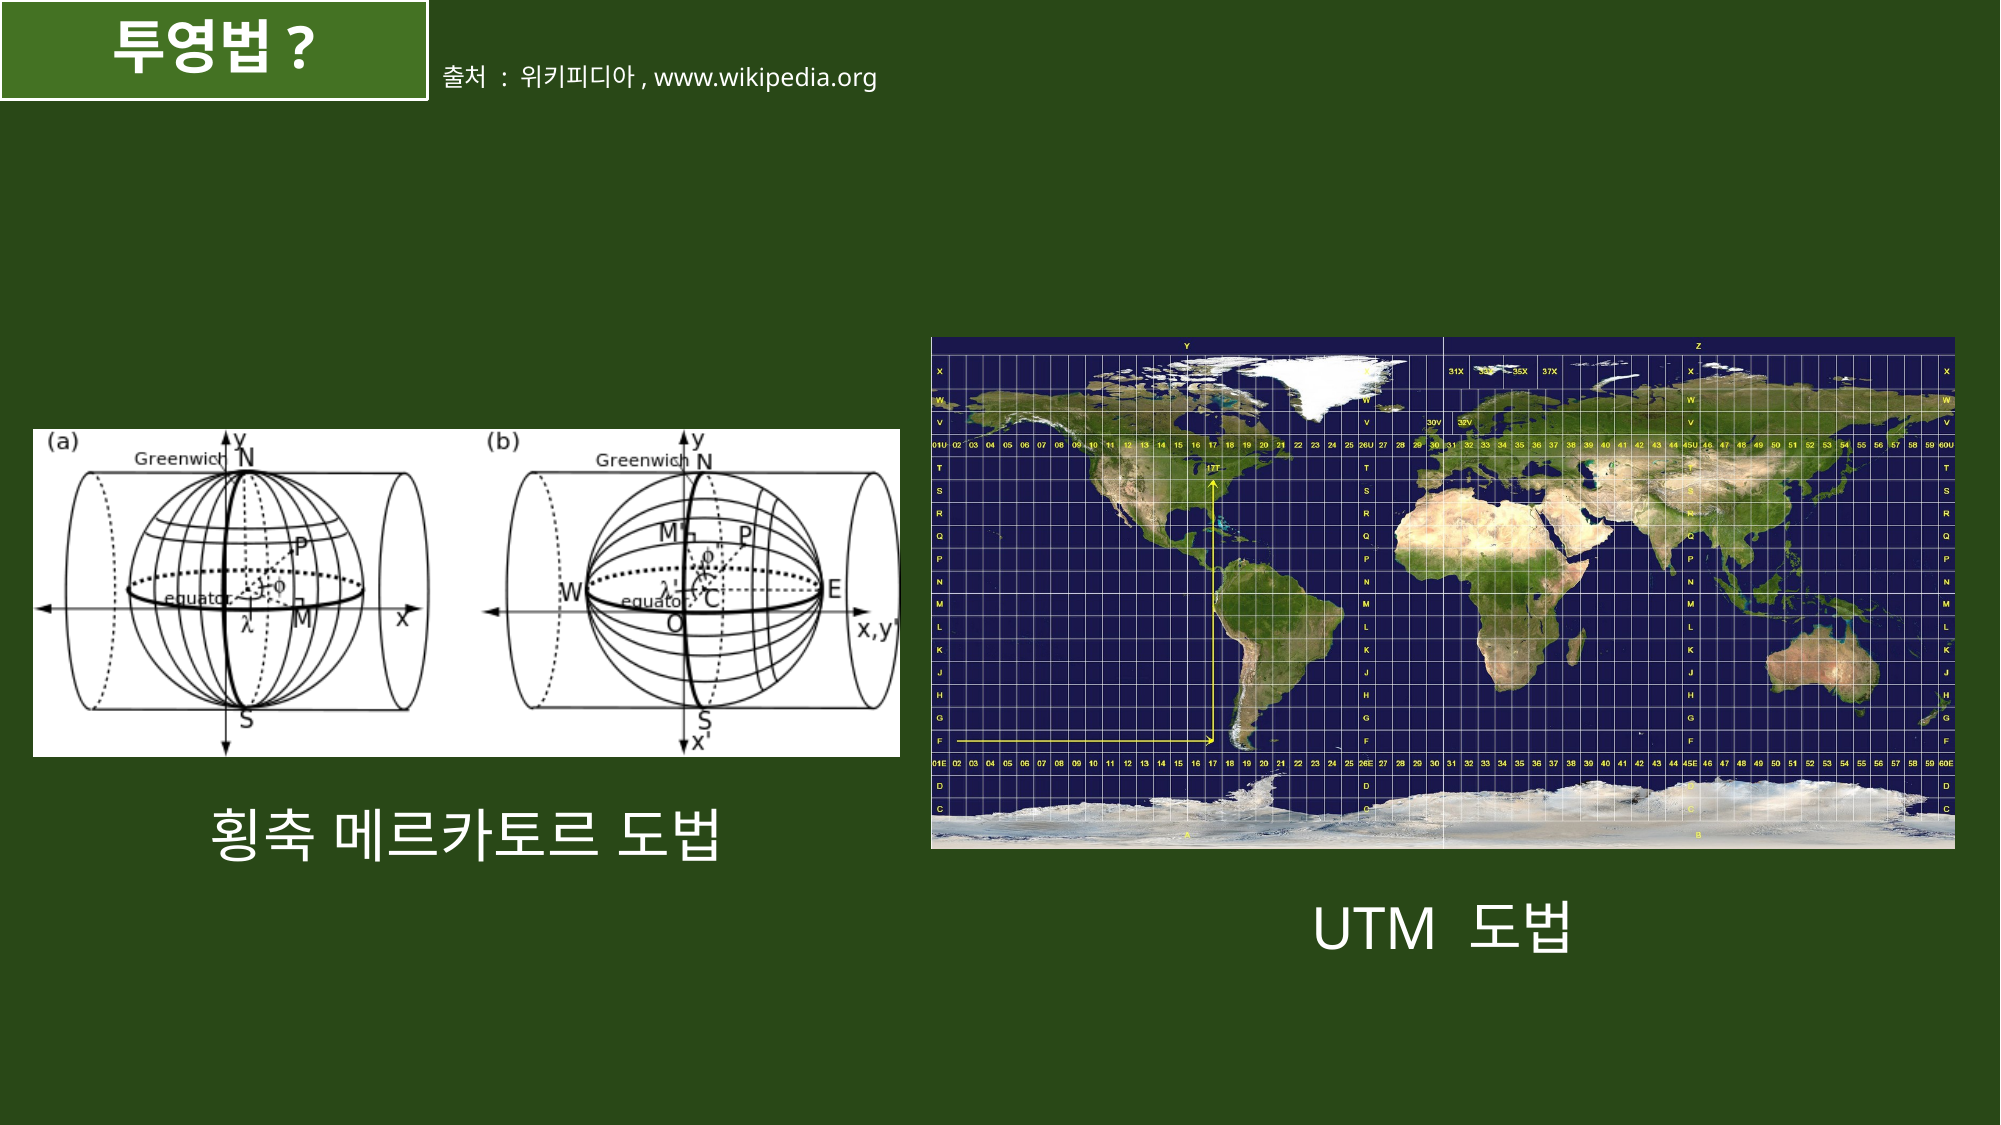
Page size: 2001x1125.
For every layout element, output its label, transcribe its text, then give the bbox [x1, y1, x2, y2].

text_box 출처 : 위키피디아, www.wikipedia.org [427, 54, 1428, 100]
picture [33, 429, 901, 758]
picture [931, 337, 1955, 849]
text_box UTM 도법 [1211, 849, 1675, 969]
text_box 투영법? [0, 0, 428, 100]
text_box 횡축 메르카토르 도법 [183, 758, 751, 877]
